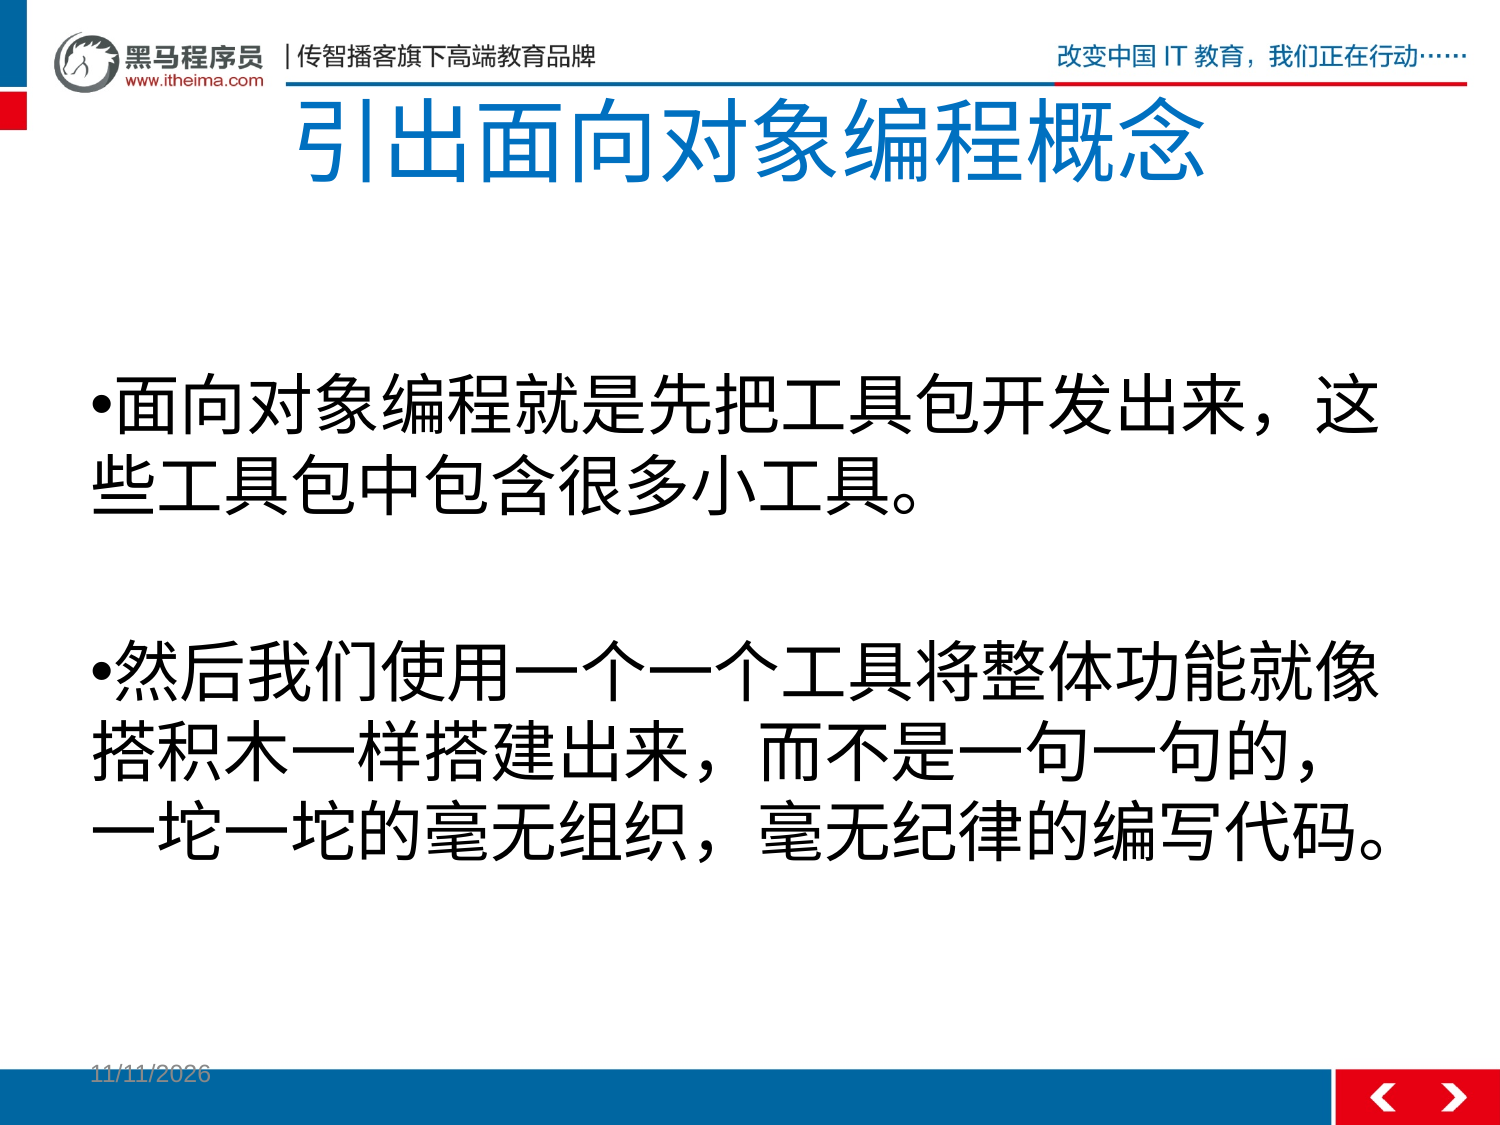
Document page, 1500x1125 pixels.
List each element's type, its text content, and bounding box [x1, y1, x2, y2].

list 面向对象编程就是先把工具包开发出来，这些工具包中包含很多小工具。 然后我们使用一个一个工具将整体功能就像搭积木一样搭建出来，而不是一句一句的，一坨一坨的毫无组织，毫无纪律的编写代码。 [75, 262, 1425, 1005]
text_box [75, 1042, 425, 1103]
title 引出面向对象编程概念 [75, 45, 1425, 233]
picture [0, 0, 1500, 1125]
